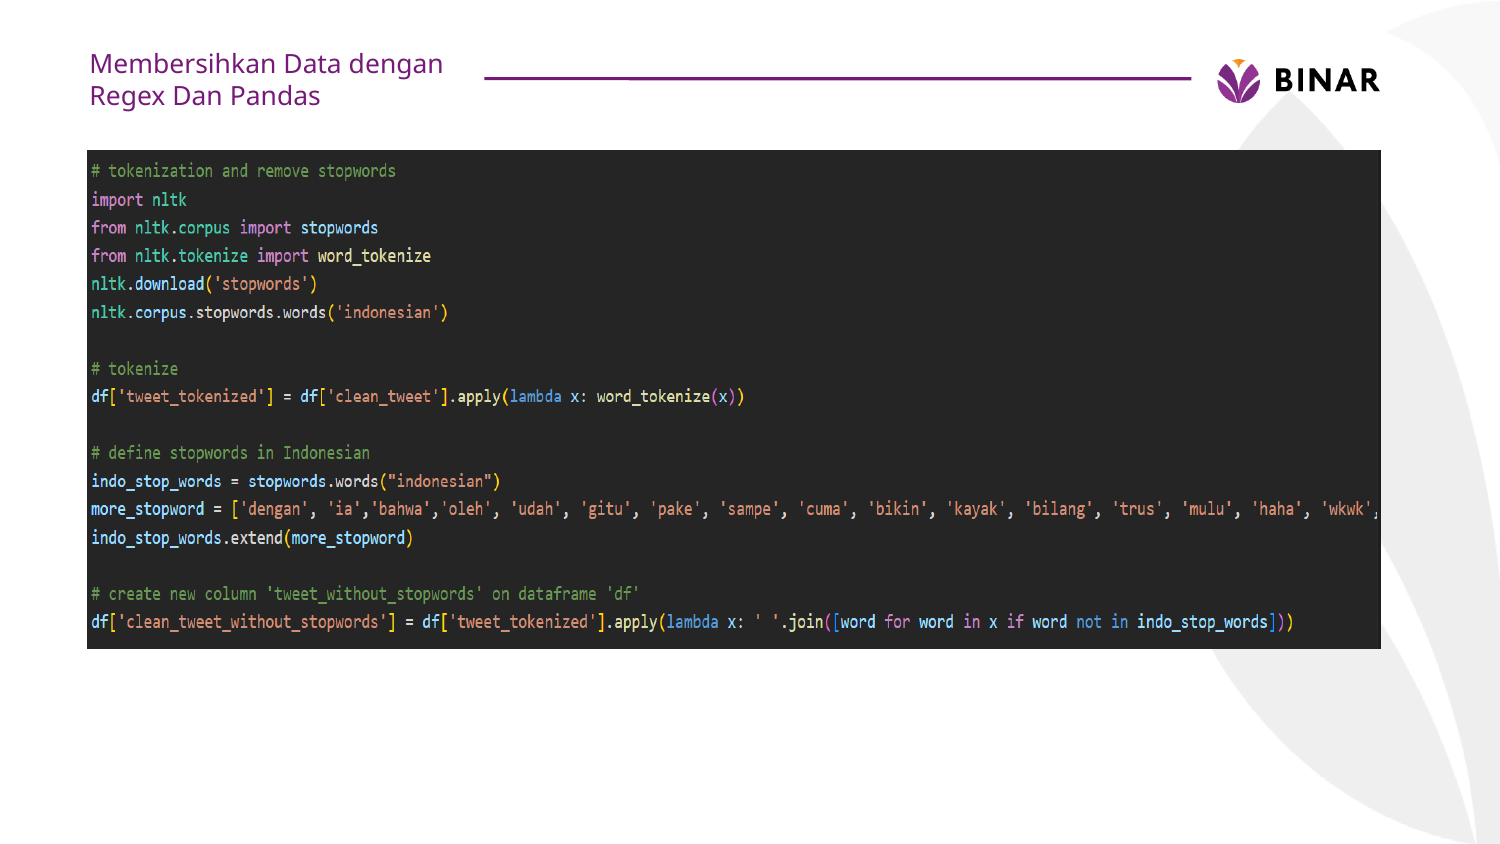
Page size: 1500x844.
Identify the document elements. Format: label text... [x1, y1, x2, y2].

text_box Membersihkan Data dengan Regex Dan Pandas [74, 31, 485, 126]
picture [87, 1, 1500, 844]
